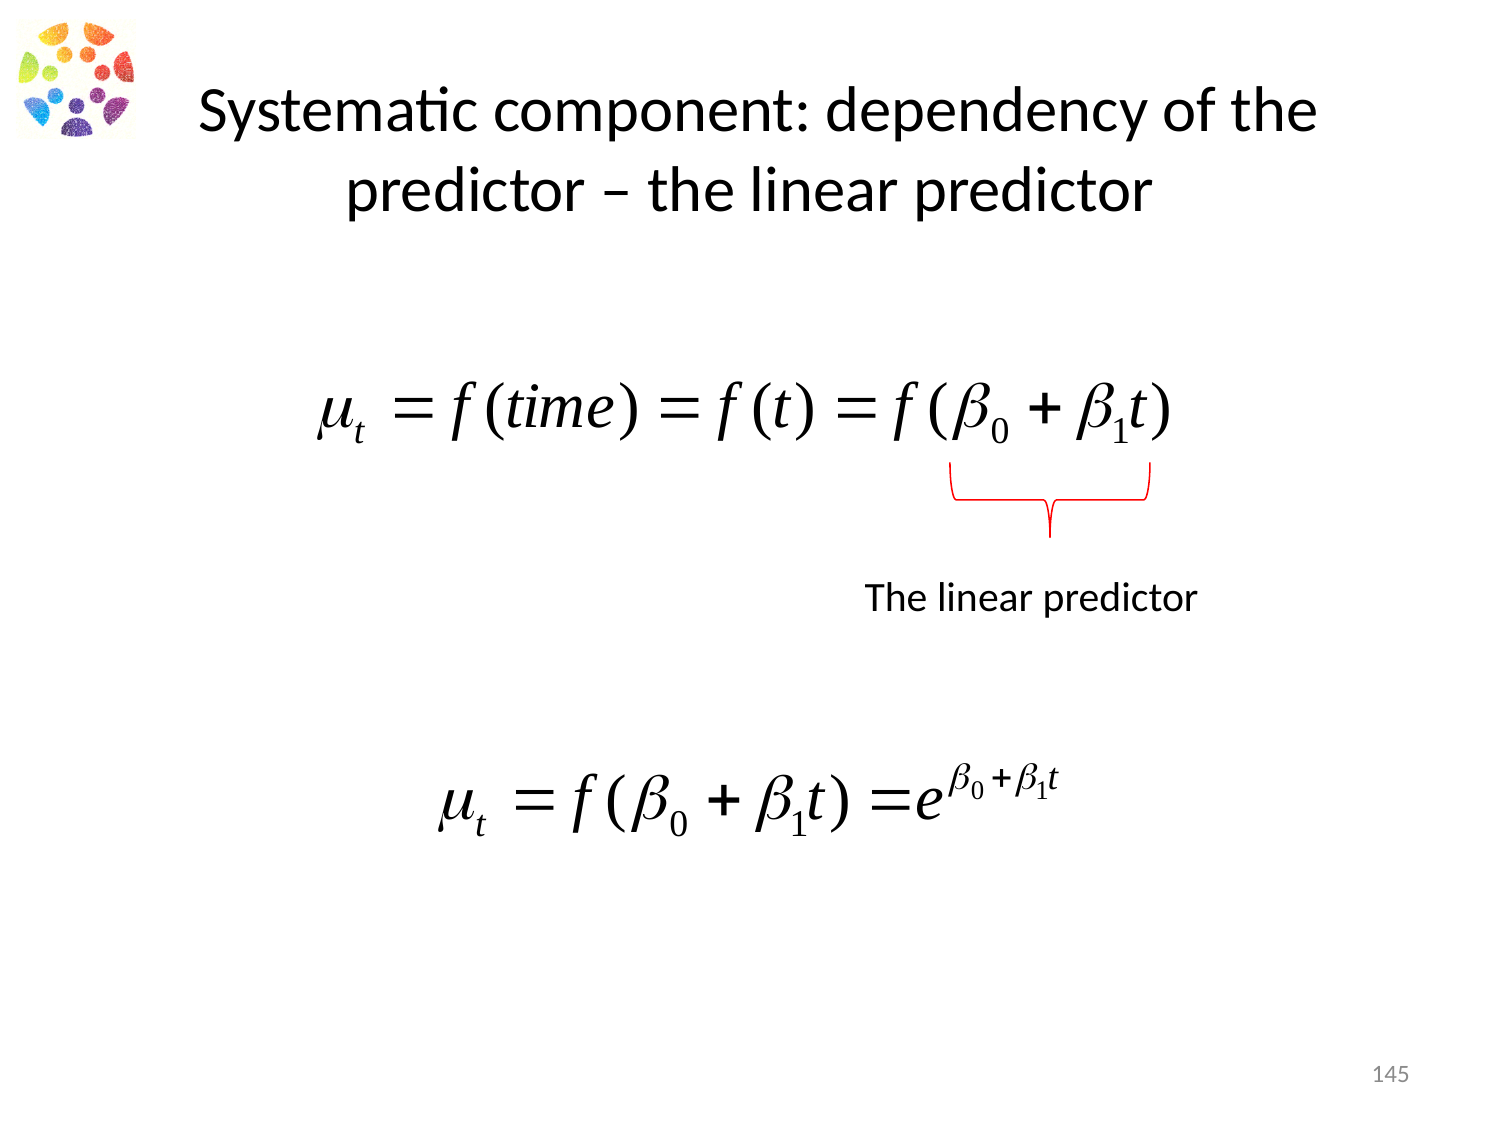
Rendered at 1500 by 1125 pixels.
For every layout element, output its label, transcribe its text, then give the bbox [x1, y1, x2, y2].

title Systematic component: dependency of the predictor – the linear predictor [75, 45, 1425, 233]
picture [16, 19, 136, 139]
text_box The linear predictor [849, 562, 1238, 628]
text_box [425, 749, 1074, 853]
slide_number 145 [1074, 1042, 1425, 1103]
text_box [949, 469, 1151, 539]
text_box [303, 362, 1185, 460]
